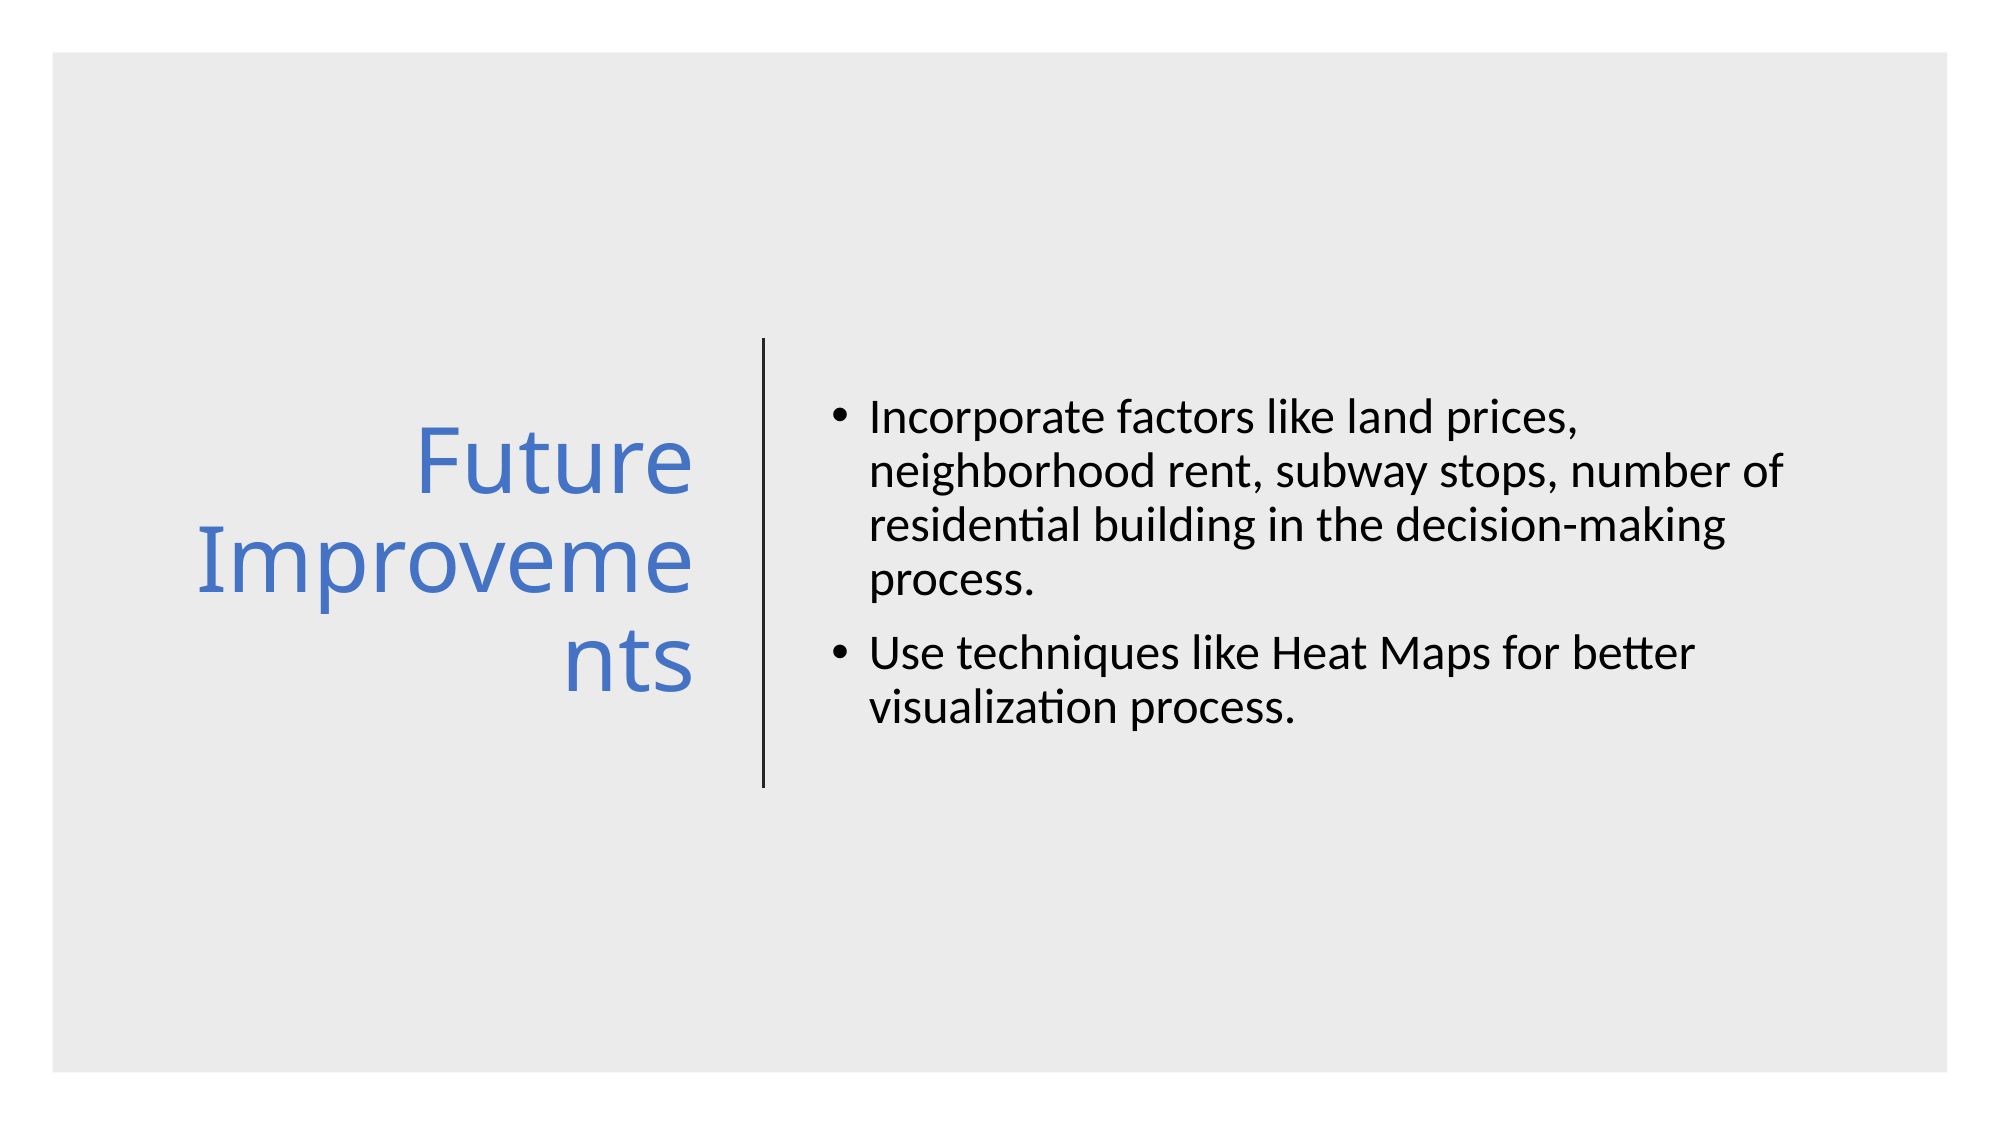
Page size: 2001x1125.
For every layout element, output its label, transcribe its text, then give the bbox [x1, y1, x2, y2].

text_box [52, 51, 1948, 1073]
title Future Improvements [137, 158, 711, 967]
list Incorporate factors like land prices, neighborhood rent, subway stops, number of residential building in the decision-making process. Use techniques like Heat Maps for better visualization process. [816, 158, 1863, 967]
